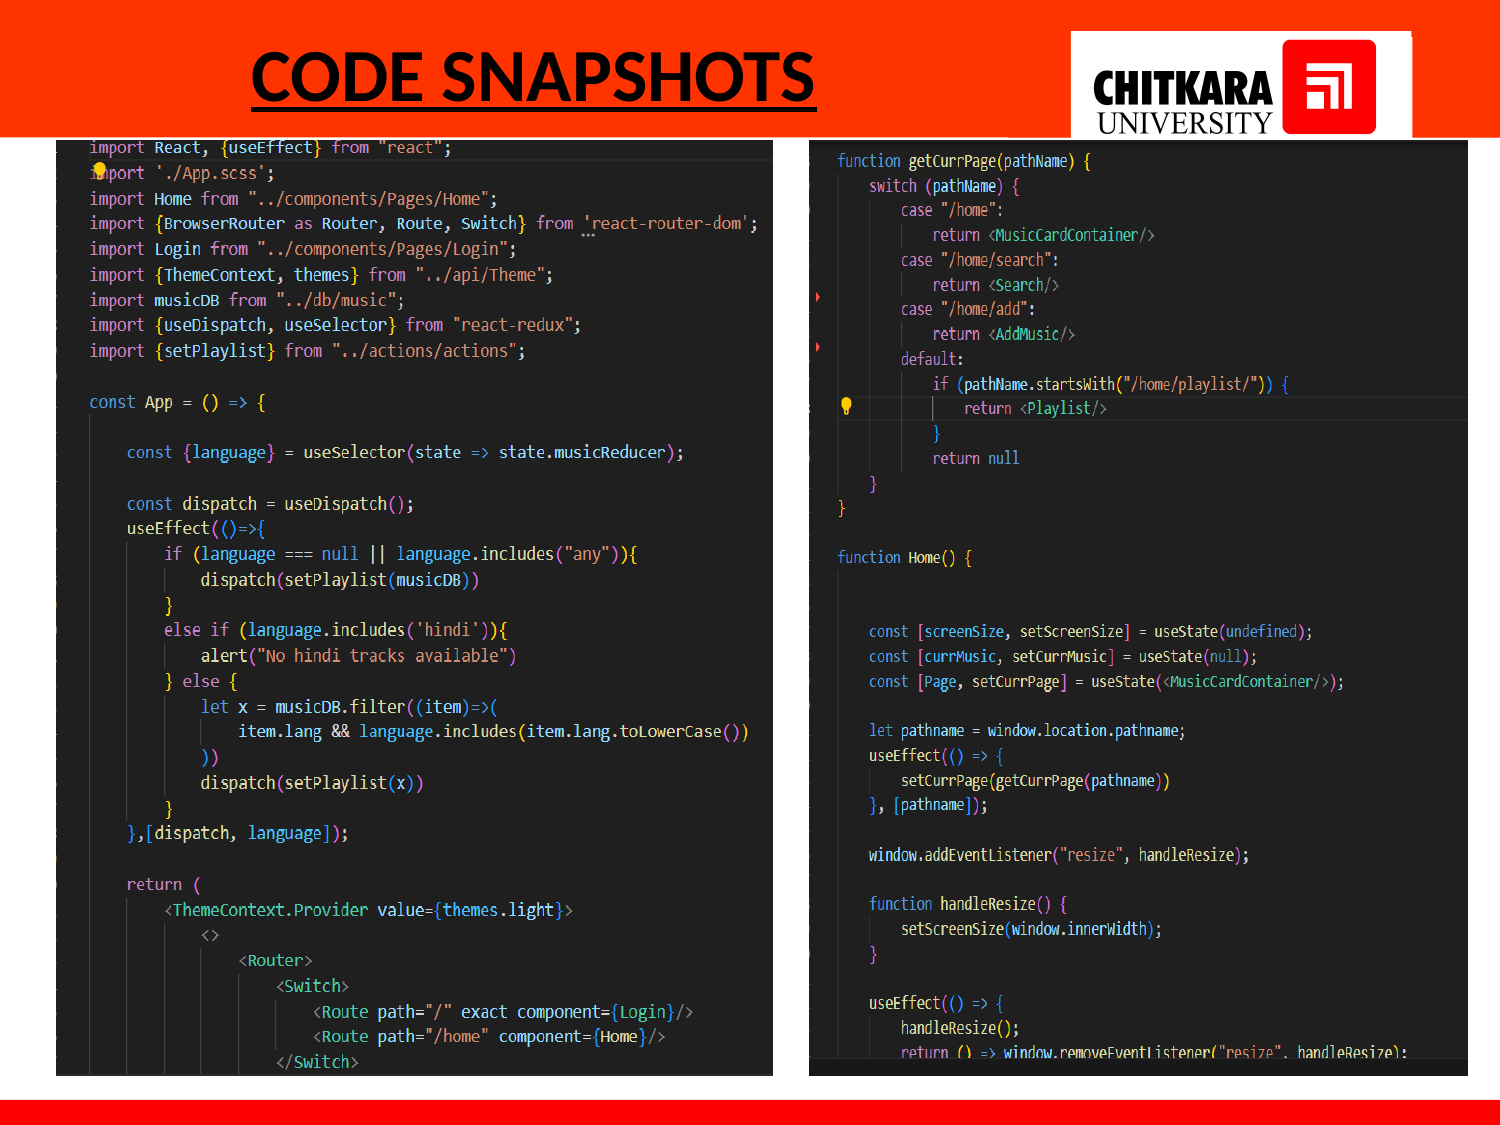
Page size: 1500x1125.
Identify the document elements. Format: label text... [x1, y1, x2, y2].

picture [1074, 37, 1391, 138]
picture [809, 37, 1468, 1077]
picture [56, 140, 773, 1077]
title CODE SNAPSHOTS [2, 2, 1066, 142]
